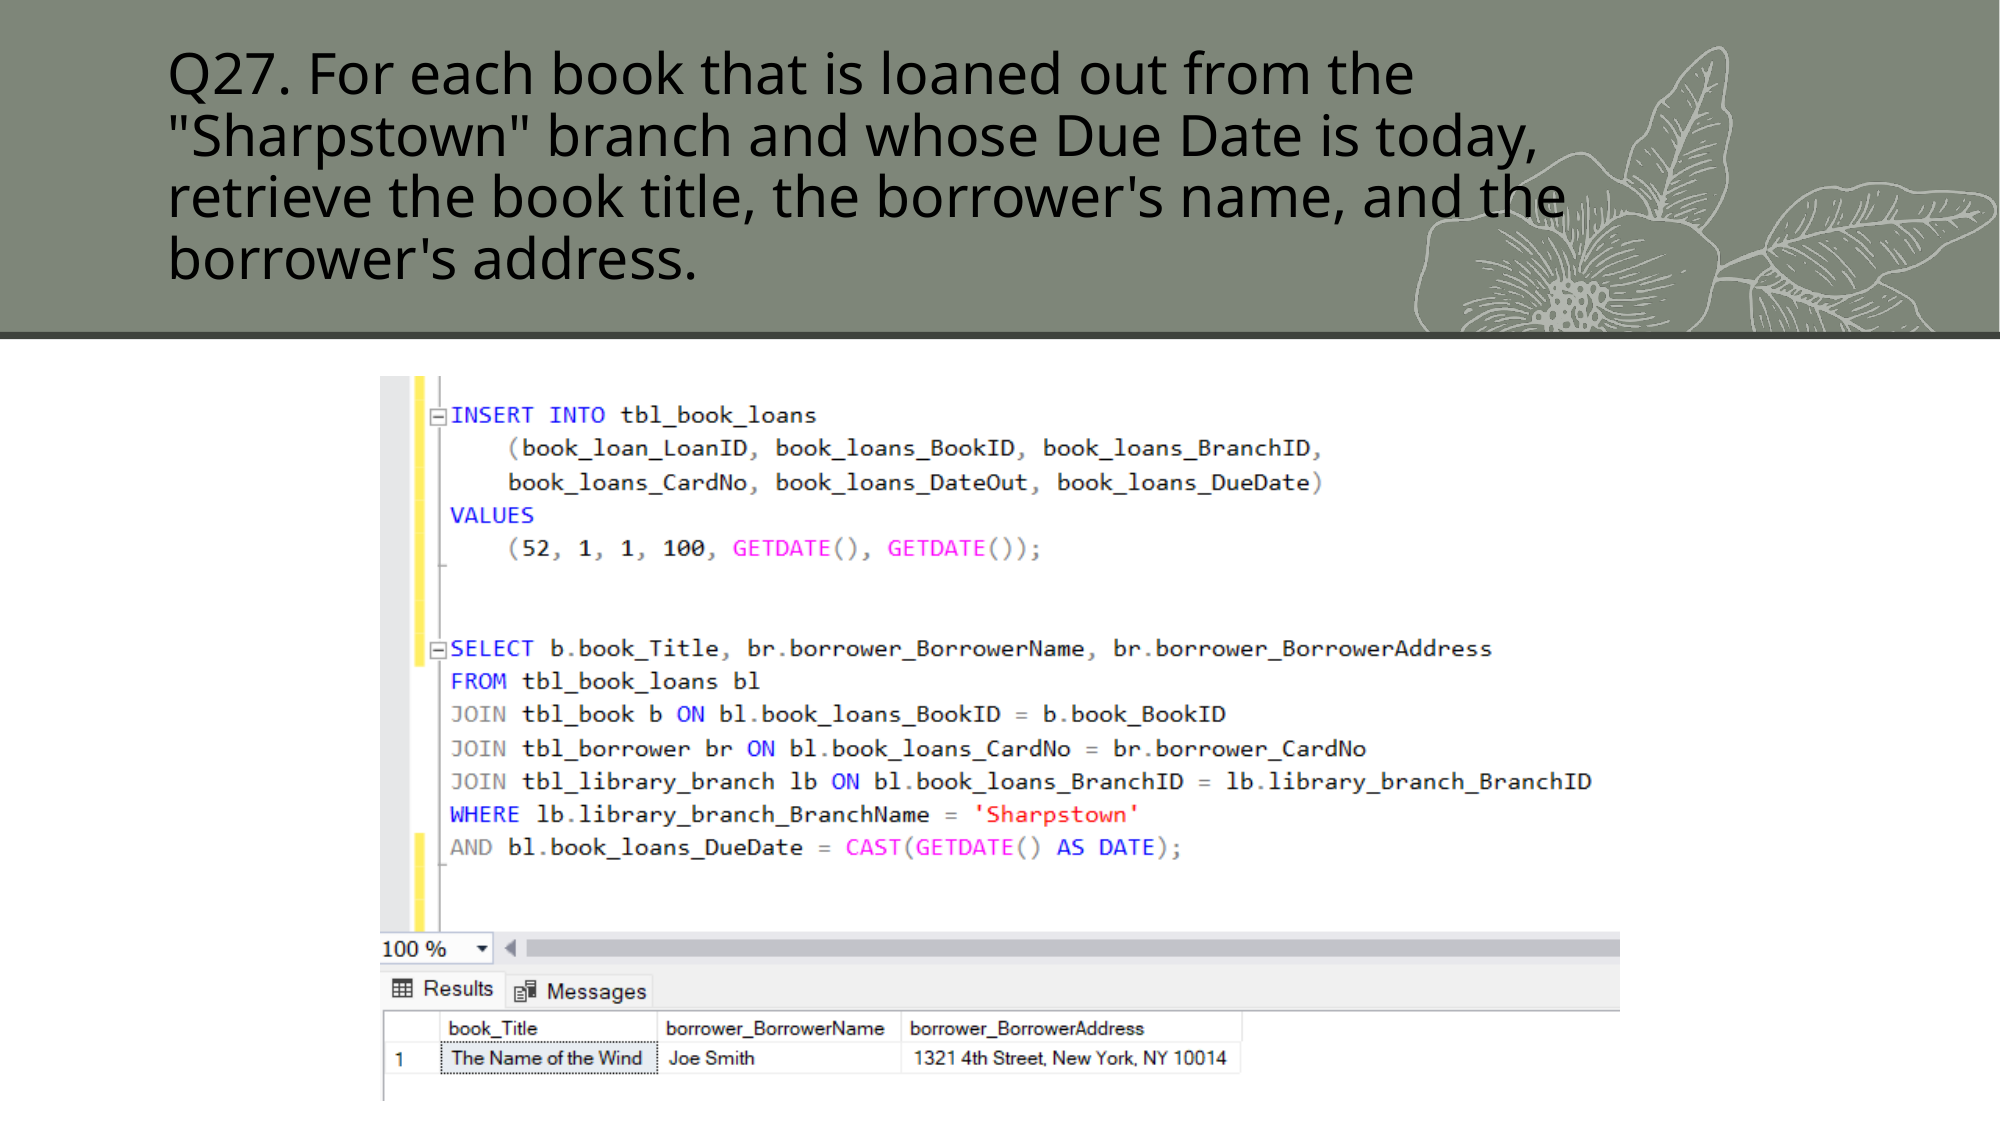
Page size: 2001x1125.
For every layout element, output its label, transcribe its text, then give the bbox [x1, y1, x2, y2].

picture [380, 376, 1620, 1101]
picture [1389, 21, 2001, 336]
title Q27. For each book that is loaned out from the "Sharpstown" branch and whose Due Date is today, retrieve the book title, the borrower's name, and the borrower's address. [153, 37, 1716, 300]
